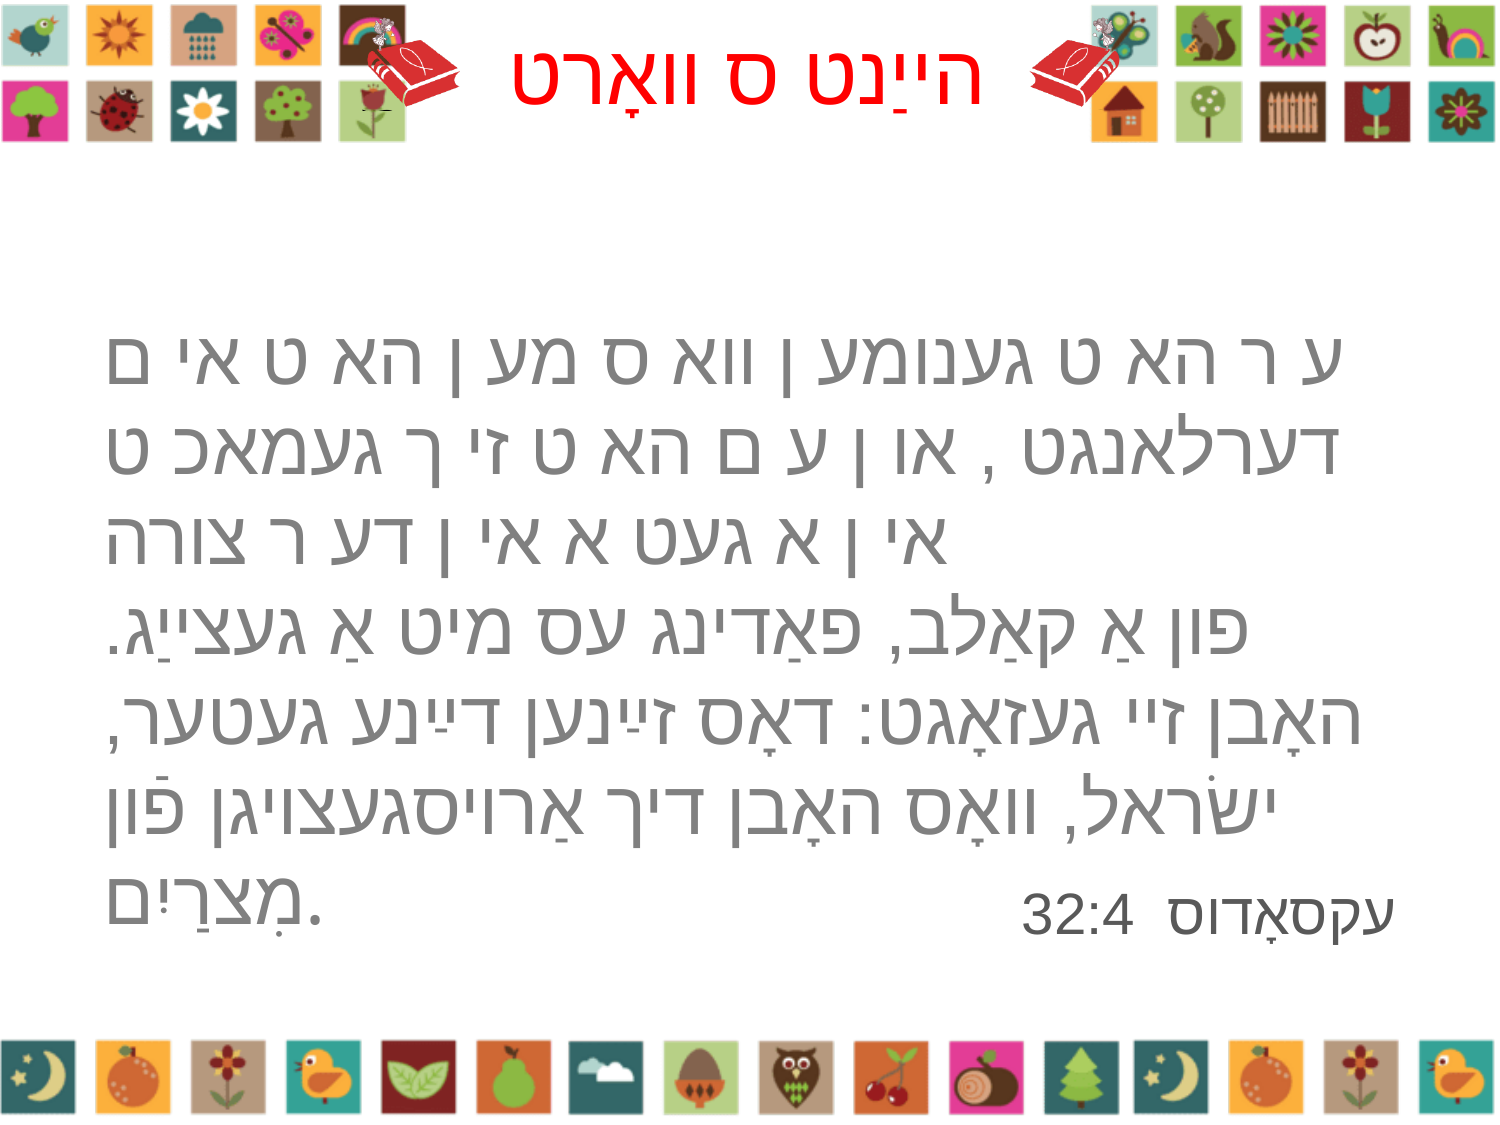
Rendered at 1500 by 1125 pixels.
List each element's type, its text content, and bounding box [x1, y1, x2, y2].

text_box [0, 1028, 1500, 1118]
text_box ע ר הא ט גענומע ן װא ס מע ן הא ט אי ם דערלאנגט , או ן ע ם הא ט זי ך געמאכ ט אי ן א געט א אי ן דע ר צורה פון אַ קאַלב, פאַדינג עס מיט אַ געצייַג. האָבן זײ געזאָגט: דאָס זײַנען דײַנע געטער, ישׂראל, װאָס האָבן דיך אַרױסגעצױגן פֿון מִצרַיִם. [88, 302, 1436, 1027]
text_box הייַנט ס וואָרט [425, 13, 1078, 129]
text_box עקסאָדוס 32:4 [779, 868, 1412, 954]
picture [998, 3, 1500, 150]
picture [0, 3, 492, 150]
